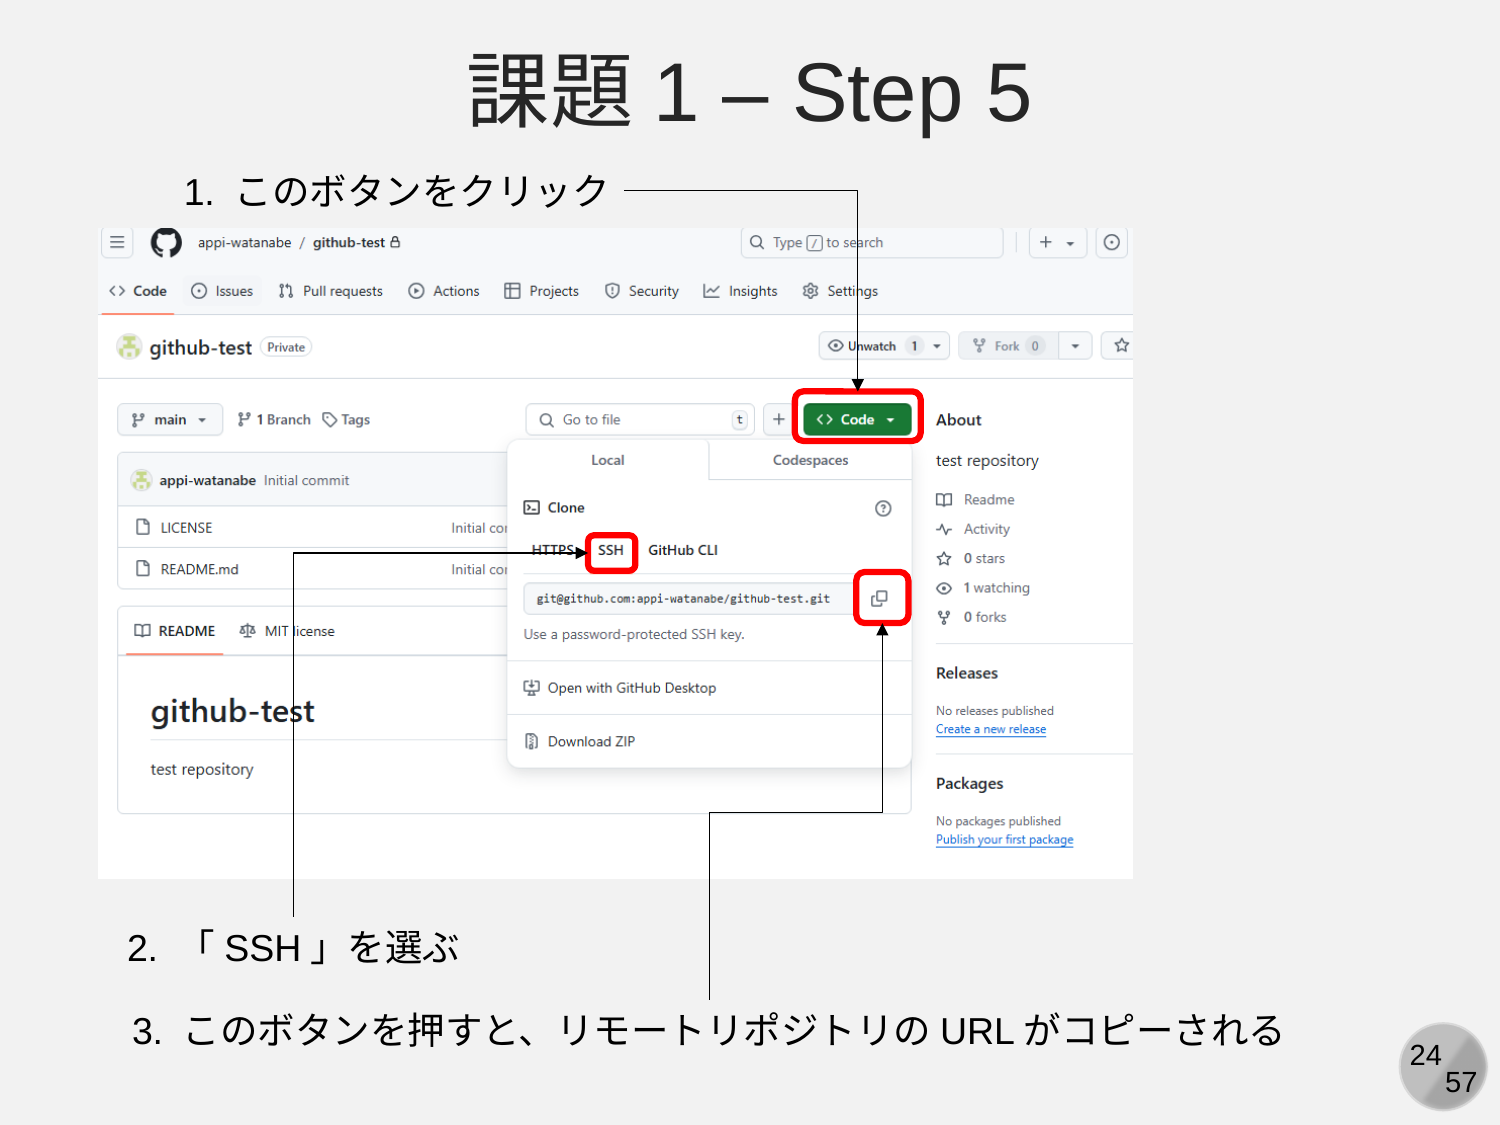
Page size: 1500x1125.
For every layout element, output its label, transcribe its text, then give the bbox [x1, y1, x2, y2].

list 課題1 – Step 5 [0, 31, 1500, 155]
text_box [607, 724, 984, 898]
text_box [258, 587, 623, 883]
text_box 3. このボタンを押すと、リモートリポジトリのURLがコピーされる [117, 999, 1302, 1060]
text_box 2. 「SSH」を選ぶ [112, 916, 475, 977]
text_box 1. このボタンをクリック [169, 160, 625, 221]
picture [98, 228, 1133, 879]
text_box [622, 191, 858, 392]
